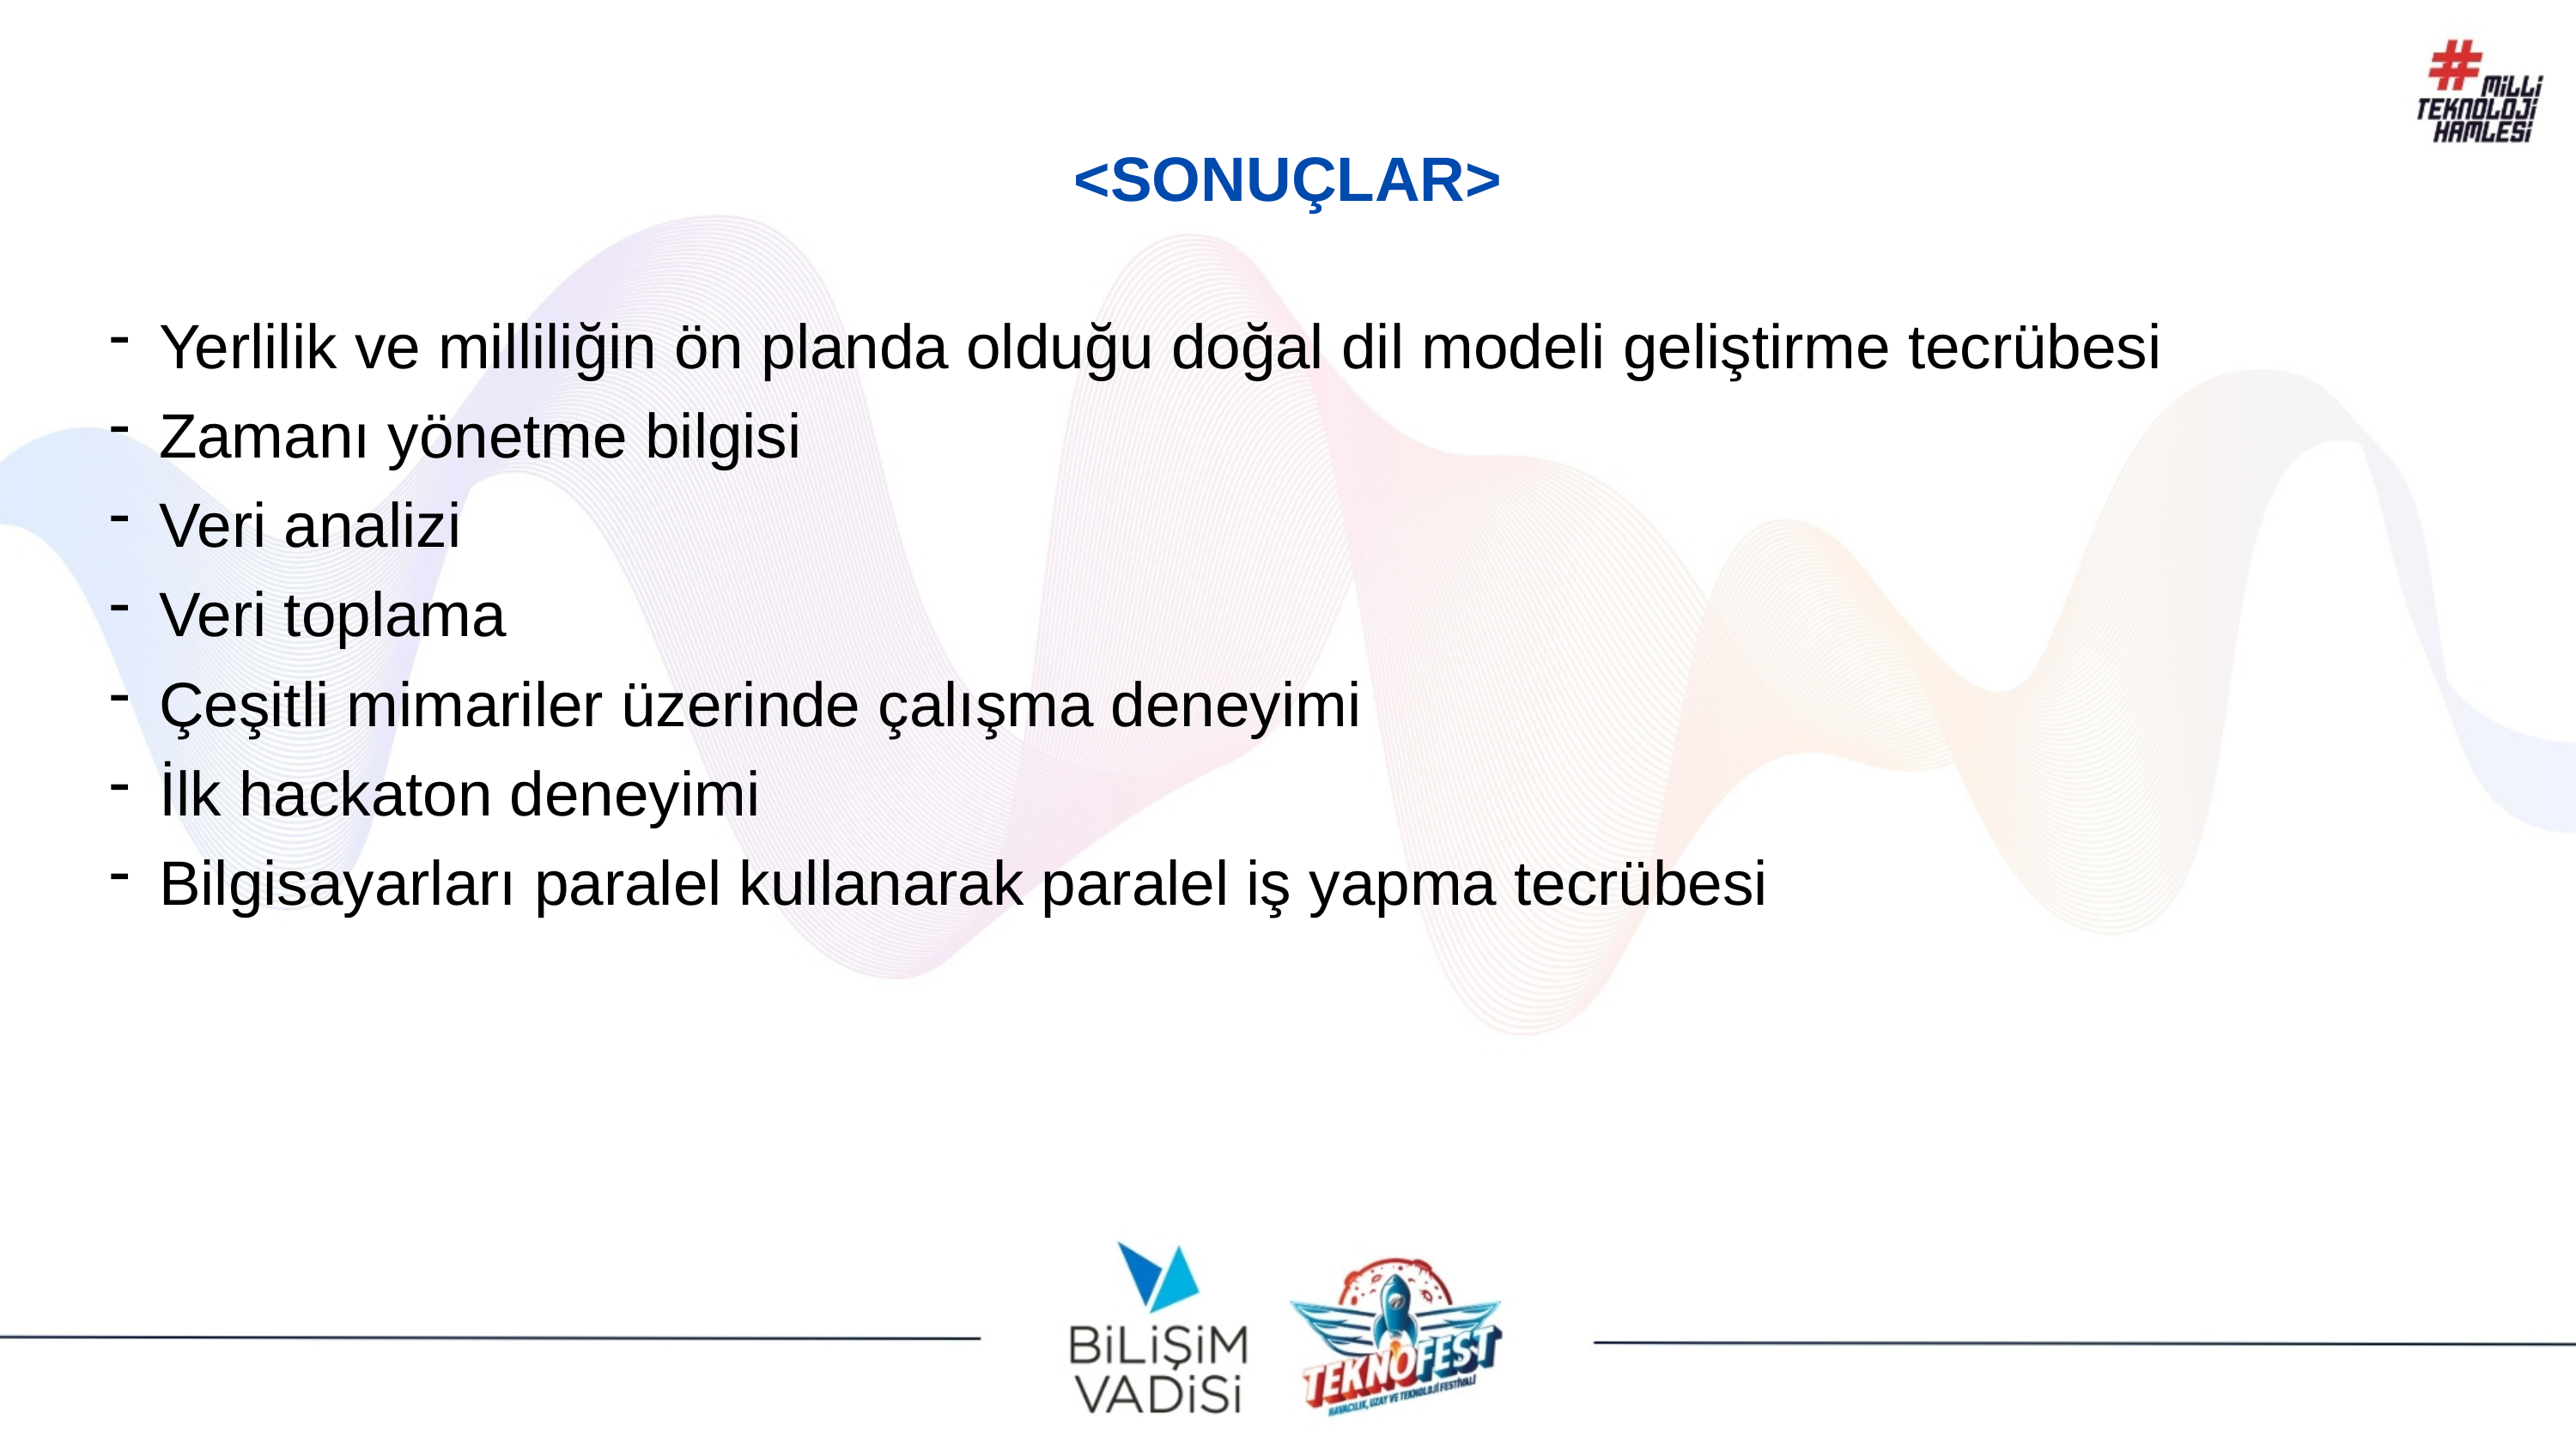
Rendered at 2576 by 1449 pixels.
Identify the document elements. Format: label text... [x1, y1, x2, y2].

text_box Yerlilik ve milliliğin ön planda olduğu doğal dil modeli geliştirme tecrübesi Zamanı yönetme bilgisi Veri analizi Veri toplama Çeşitli mimariler üzerinde çalışma deneyimi İlk hackaton deneyimi Bilgisayarları paralel kullanarak paralel iş yapma tecrübesi [109, 291, 2467, 918]
text_box <SONUÇLAR> [1067, 124, 1509, 215]
text_box [0, 0, 2576, 1449]
